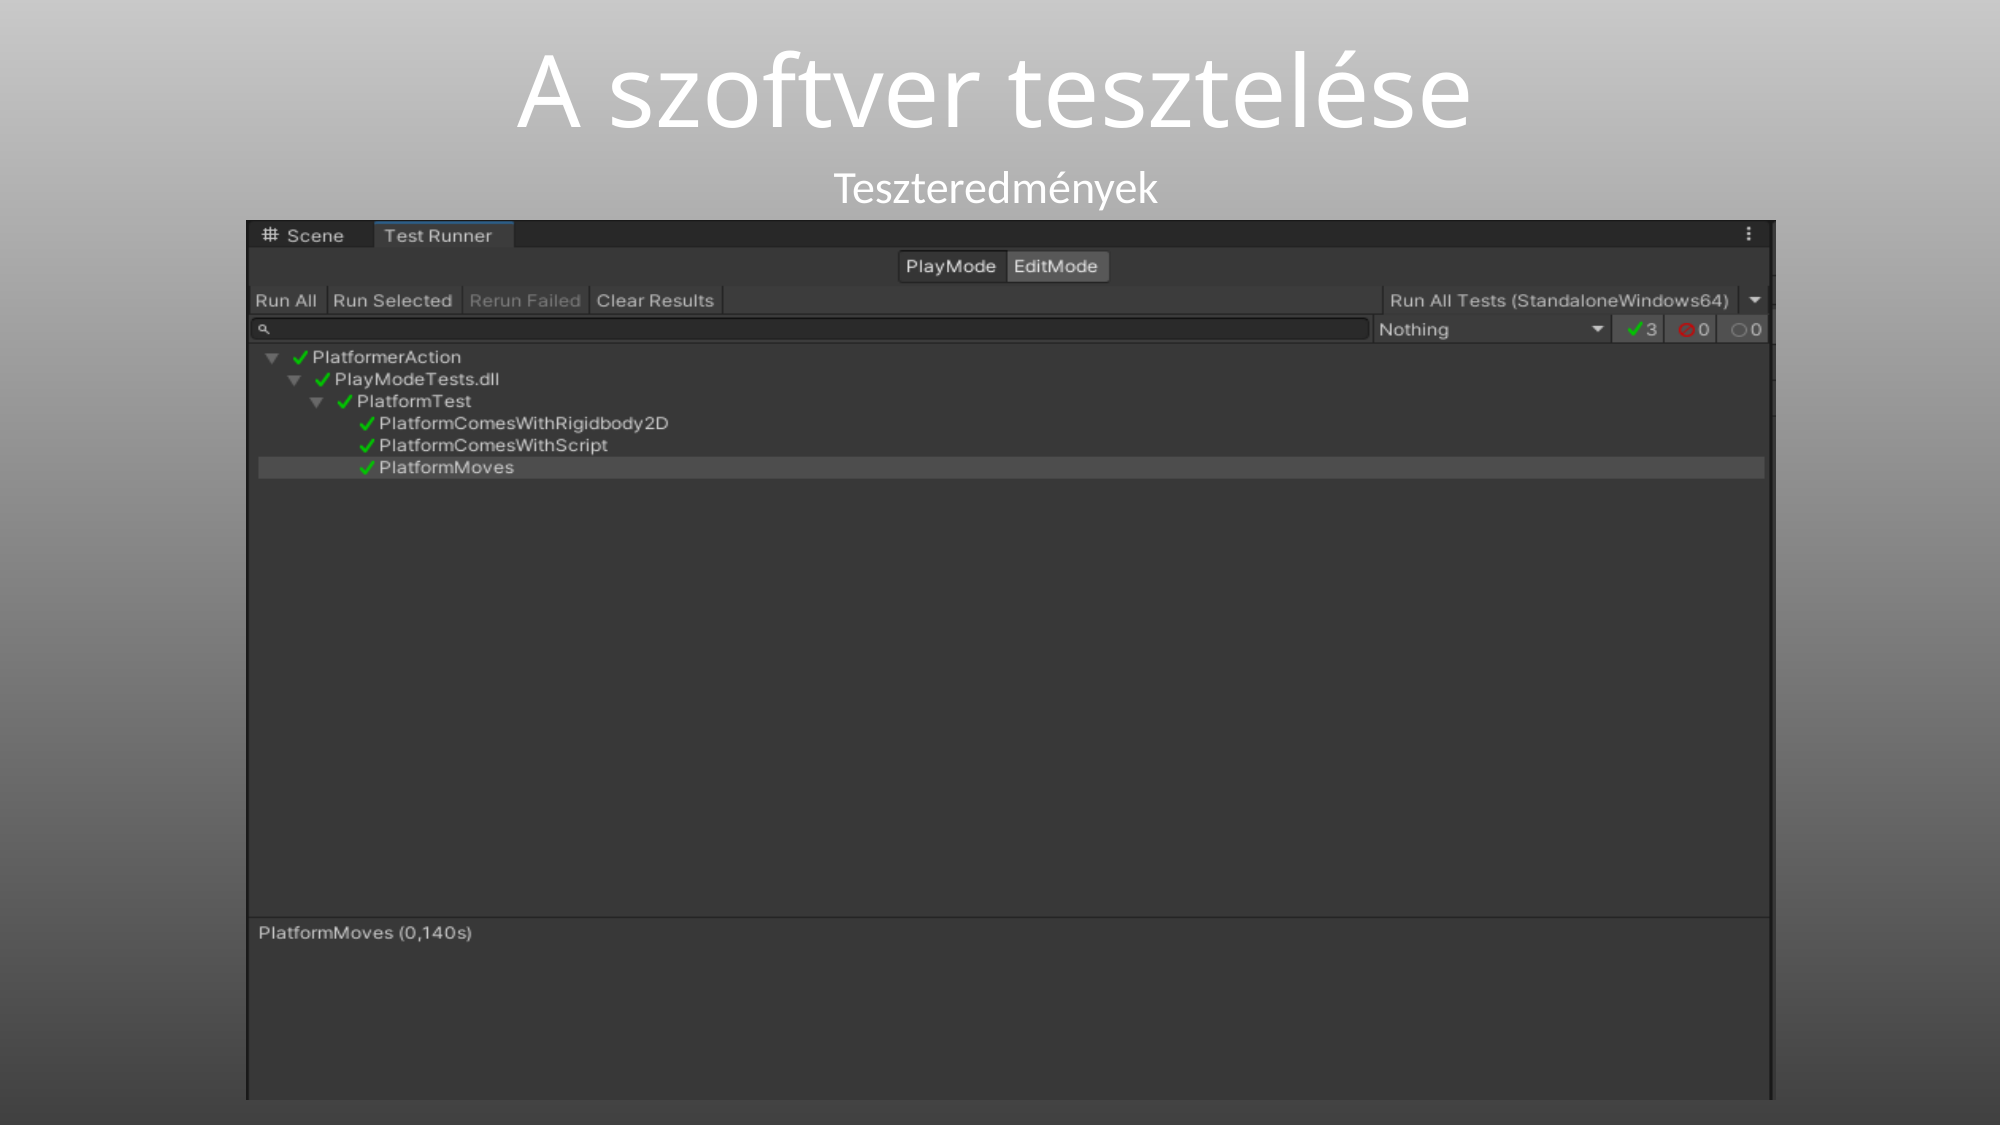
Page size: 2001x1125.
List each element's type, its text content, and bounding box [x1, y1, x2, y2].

subtitle Teszteredmények [421, 156, 1571, 220]
title A szoftver tesztelése [246, 0, 1747, 157]
picture [246, 220, 1776, 1100]
